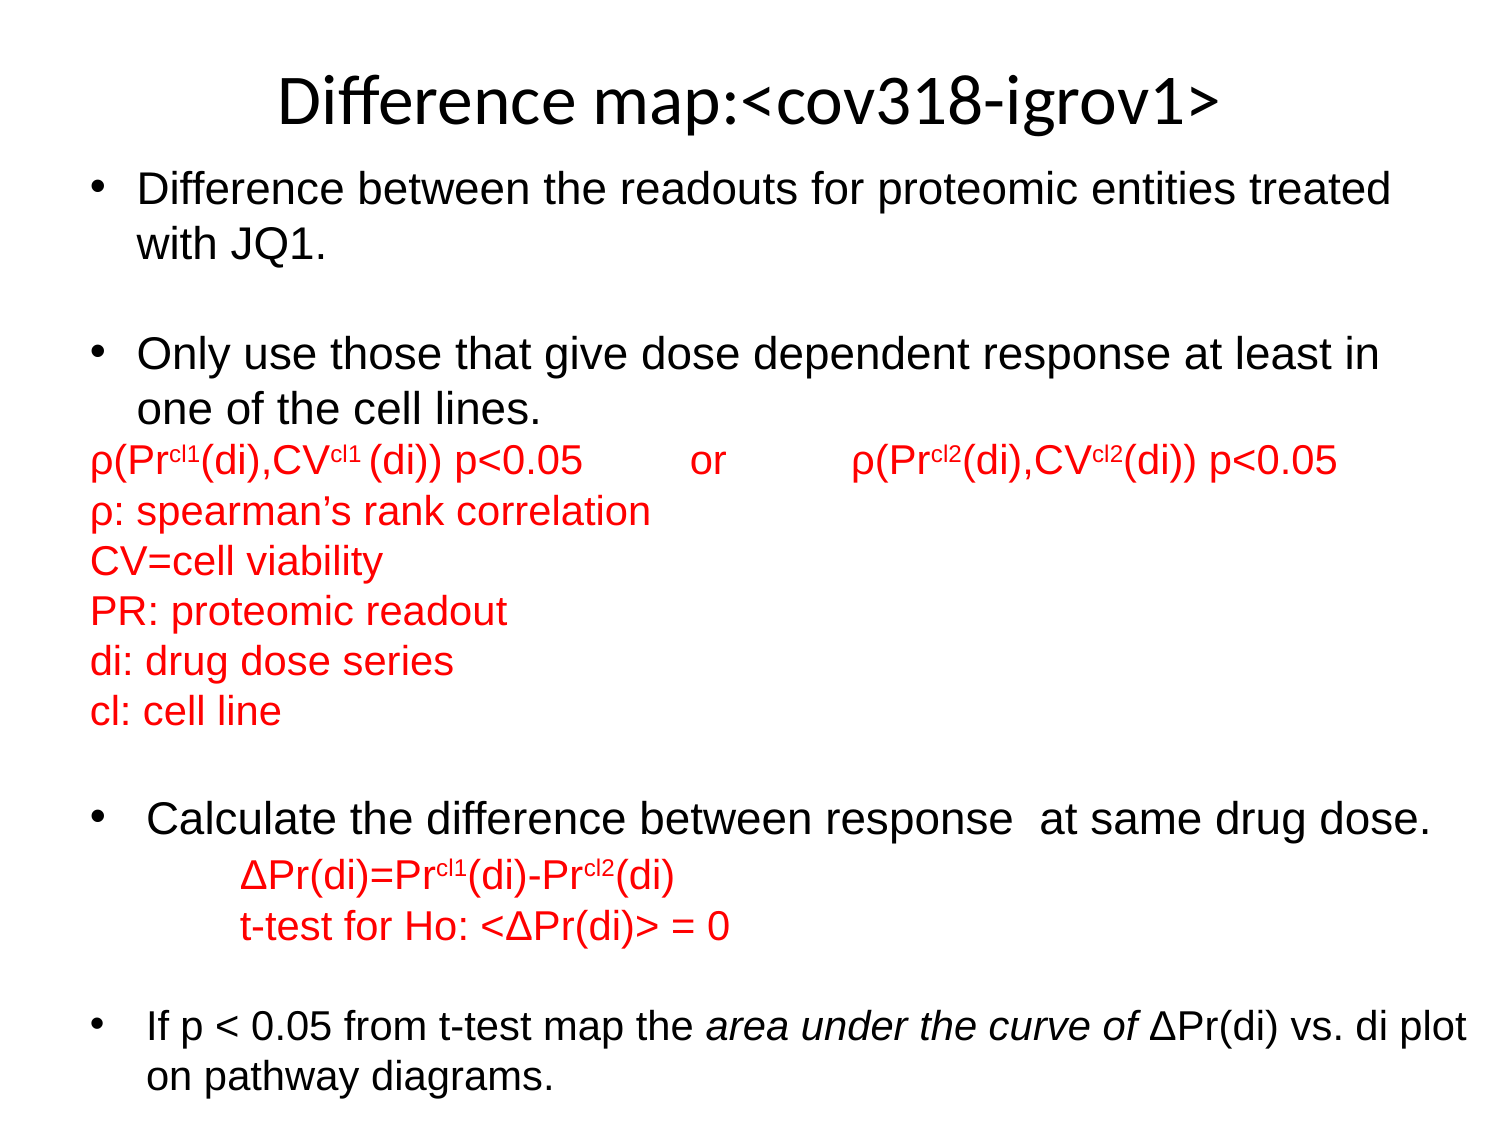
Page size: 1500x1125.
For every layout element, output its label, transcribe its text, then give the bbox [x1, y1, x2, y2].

title Difference map:<cov318-igrov1> [75, 45, 1425, 151]
text_box Difference between the readouts for proteomic entities treated with JQ1. Only use those that give dose dependent response at least in one of the cell lines. ρ(Prcl1(di),CVcl1 (di)) p<0.05 or ρ(Prcl2(di),CVcl2(di)) p<0.05 ρ: spearman’s rank correlation CV=cell viability PR: proteomic readout di: drug dose series cl: cell line Calculate the difference between response at same drug dose. ΔPr(di)=Prcl1(di)-Prcl2(di) t-test for Ho: <ΔPr(di)> = 0 If p < 0.05 from t-test map the area under the curve of ΔPr(di) vs. di plot on pathway diagrams. [75, 151, 1483, 1125]
